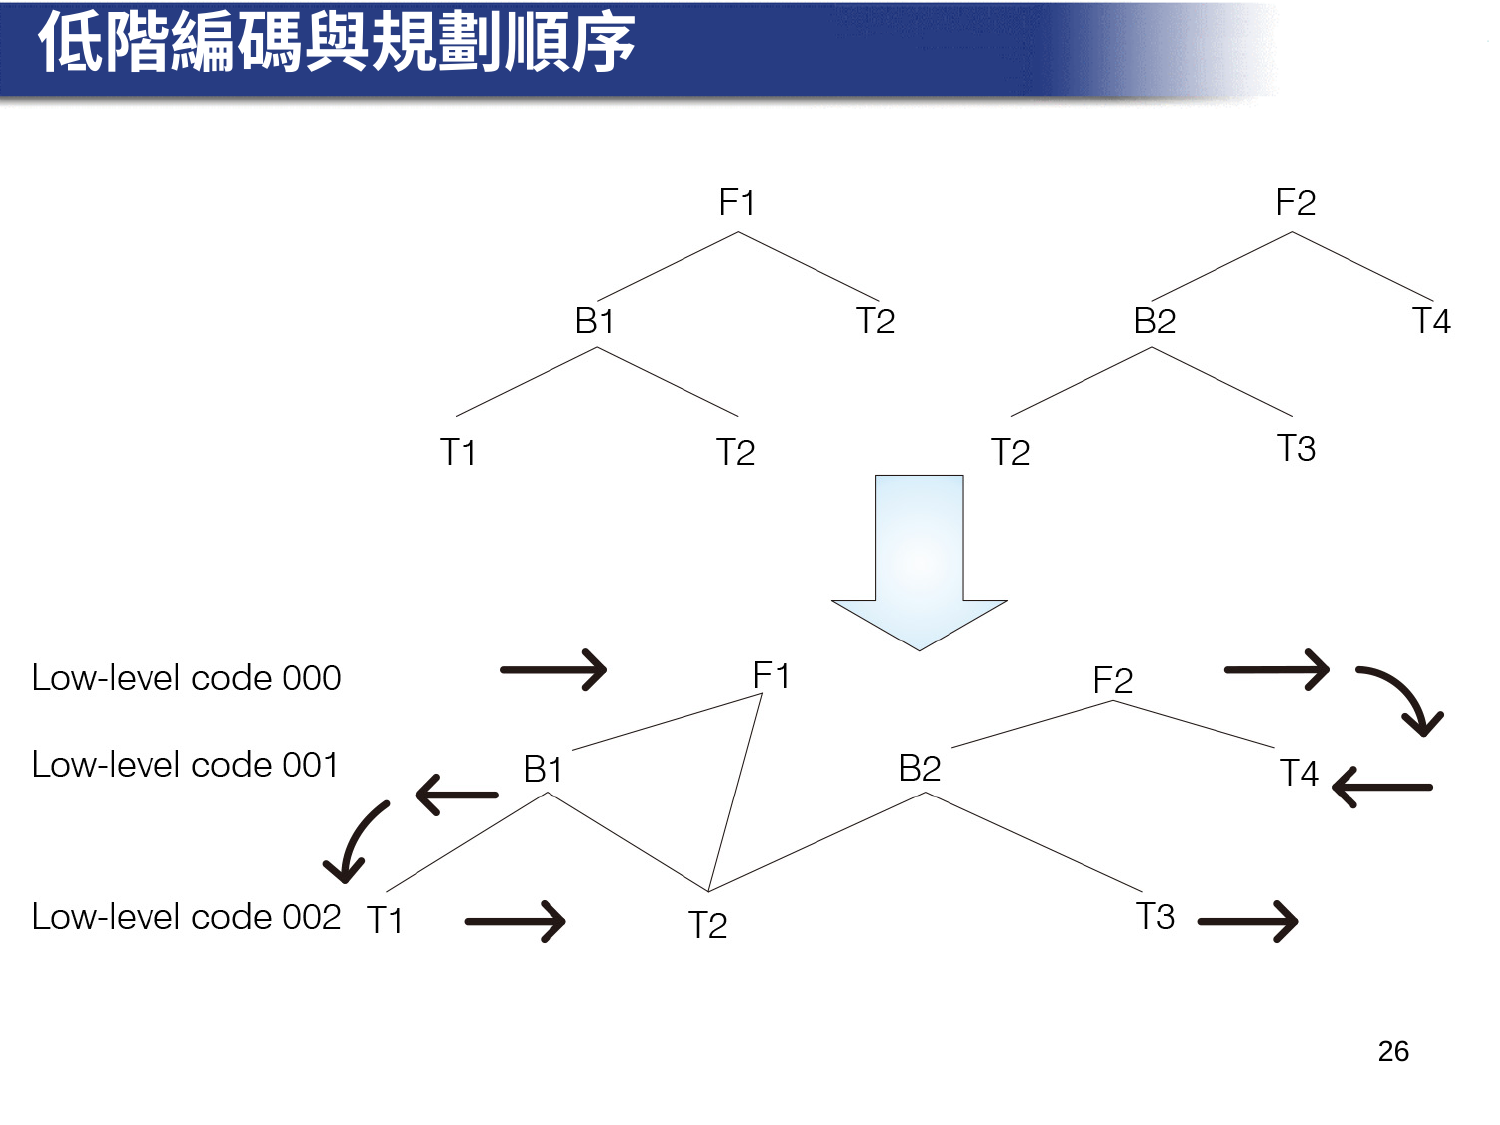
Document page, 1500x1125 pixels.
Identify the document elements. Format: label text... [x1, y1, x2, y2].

slide_number 26 [1074, 1024, 1425, 1103]
picture [17, 172, 1483, 953]
title 低階編碼與規劃順序 [37, 0, 1163, 93]
picture [0, 0, 1500, 114]
